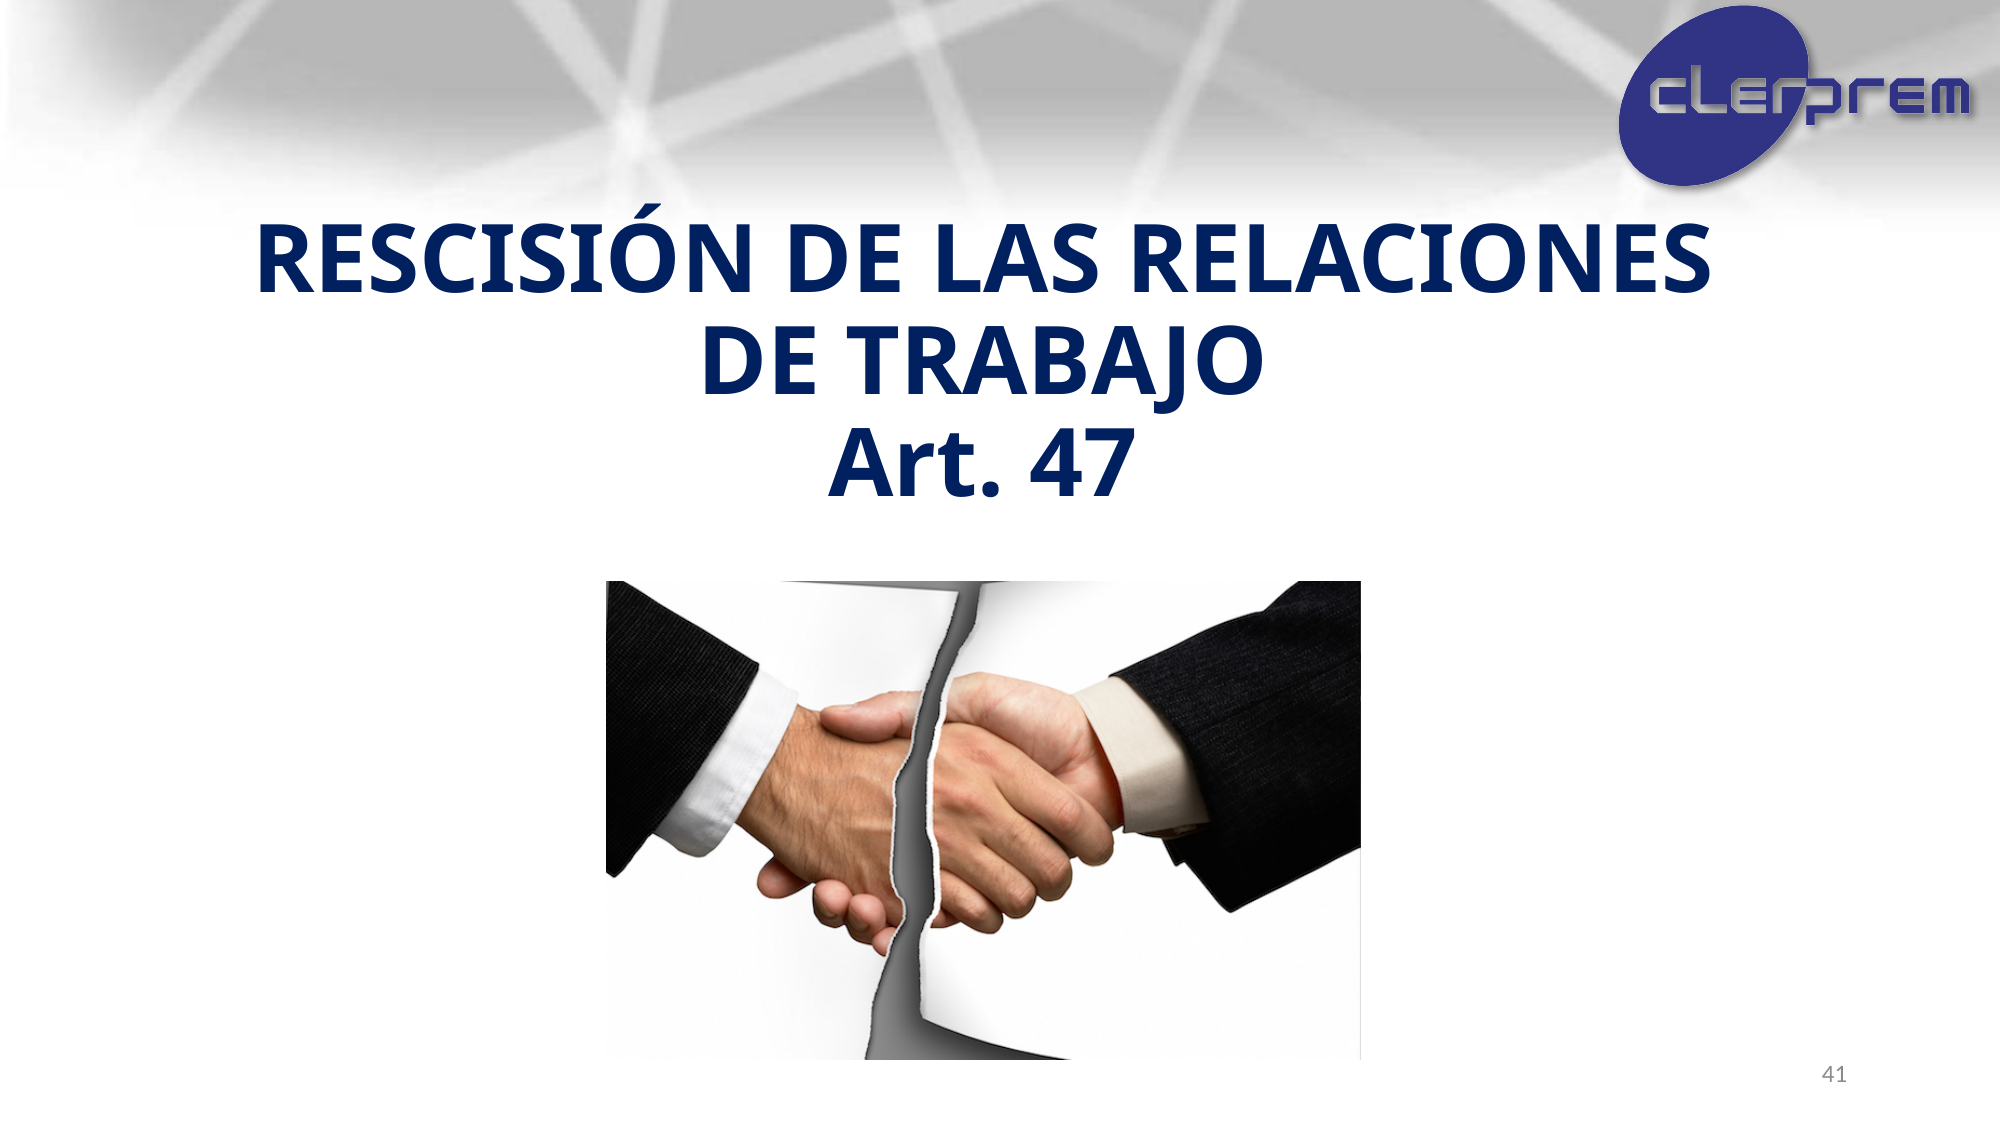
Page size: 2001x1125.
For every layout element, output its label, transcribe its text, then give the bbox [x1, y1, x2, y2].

slide_number 41 [1412, 1042, 1863, 1103]
picture [606, 581, 1361, 1060]
text_box RESCISIÓN DE LAS RELACIONES DE TRABAJO Art. 47 [217, 244, 1749, 525]
picture [0, 0, 2000, 244]
